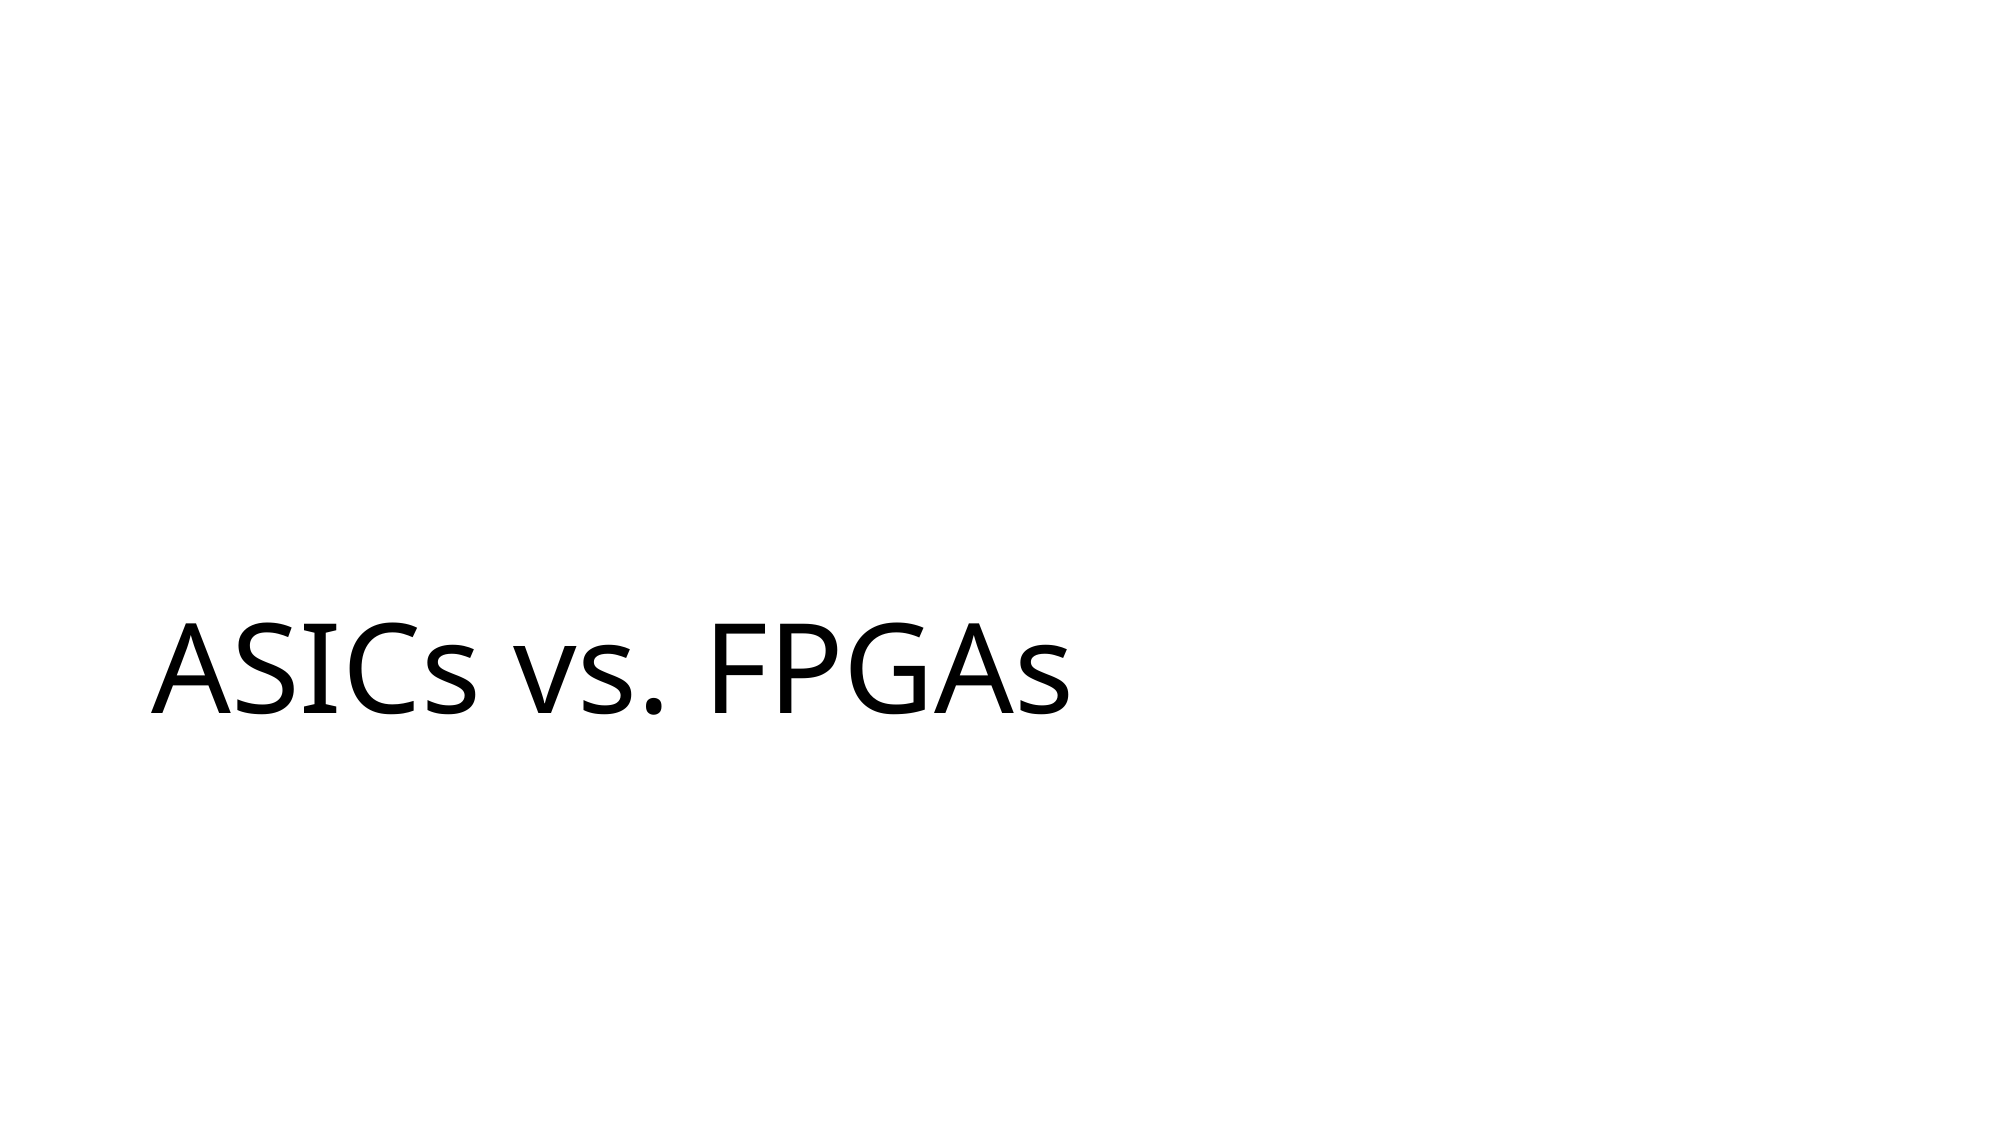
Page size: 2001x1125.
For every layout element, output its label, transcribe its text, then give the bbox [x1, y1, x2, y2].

title ASICs vs. FPGAs [136, 280, 1862, 749]
